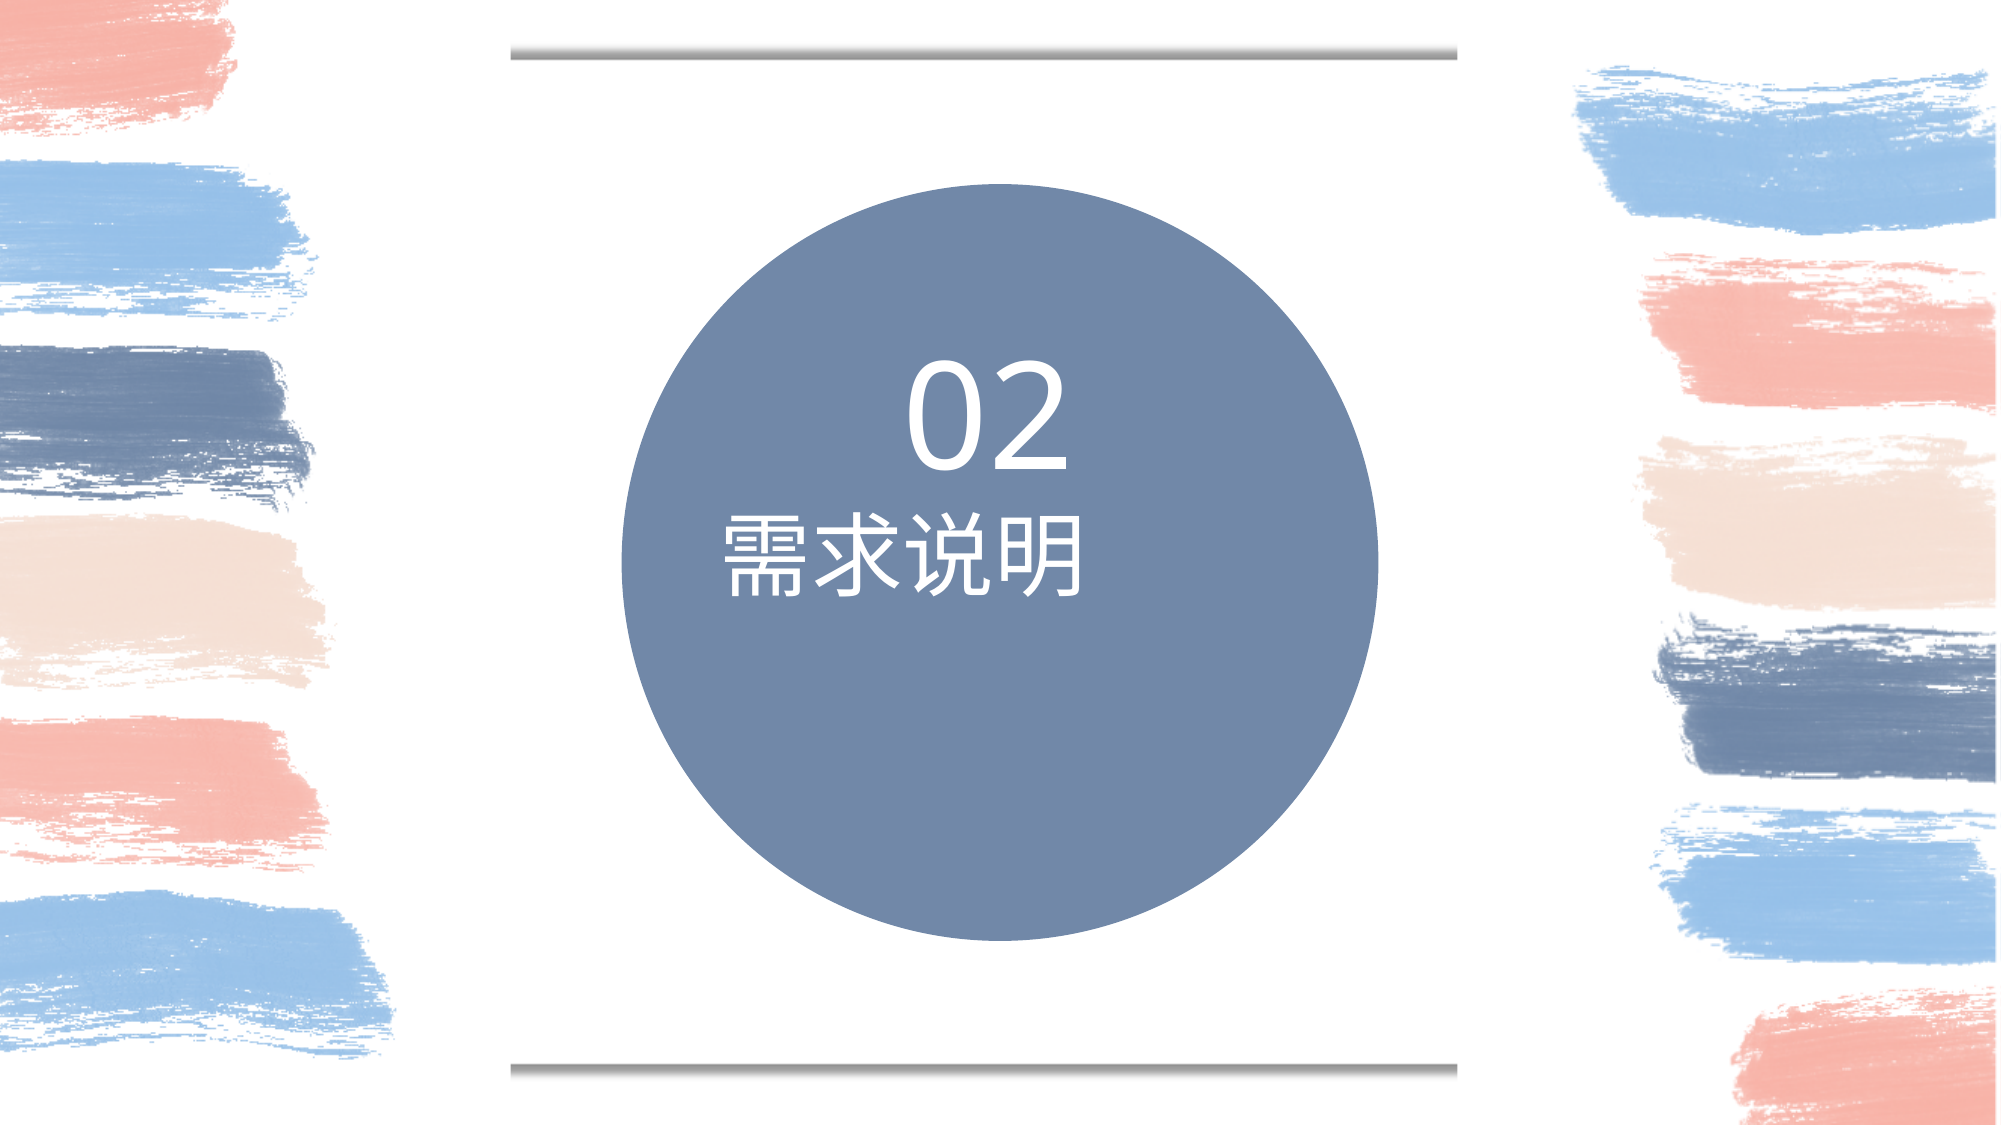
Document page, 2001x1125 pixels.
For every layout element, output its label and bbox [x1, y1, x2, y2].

text_box [693, 311, 1307, 664]
picture [0, 0, 2001, 1125]
text_box [715, 183, 1285, 311]
text_box [620, 339, 1380, 942]
